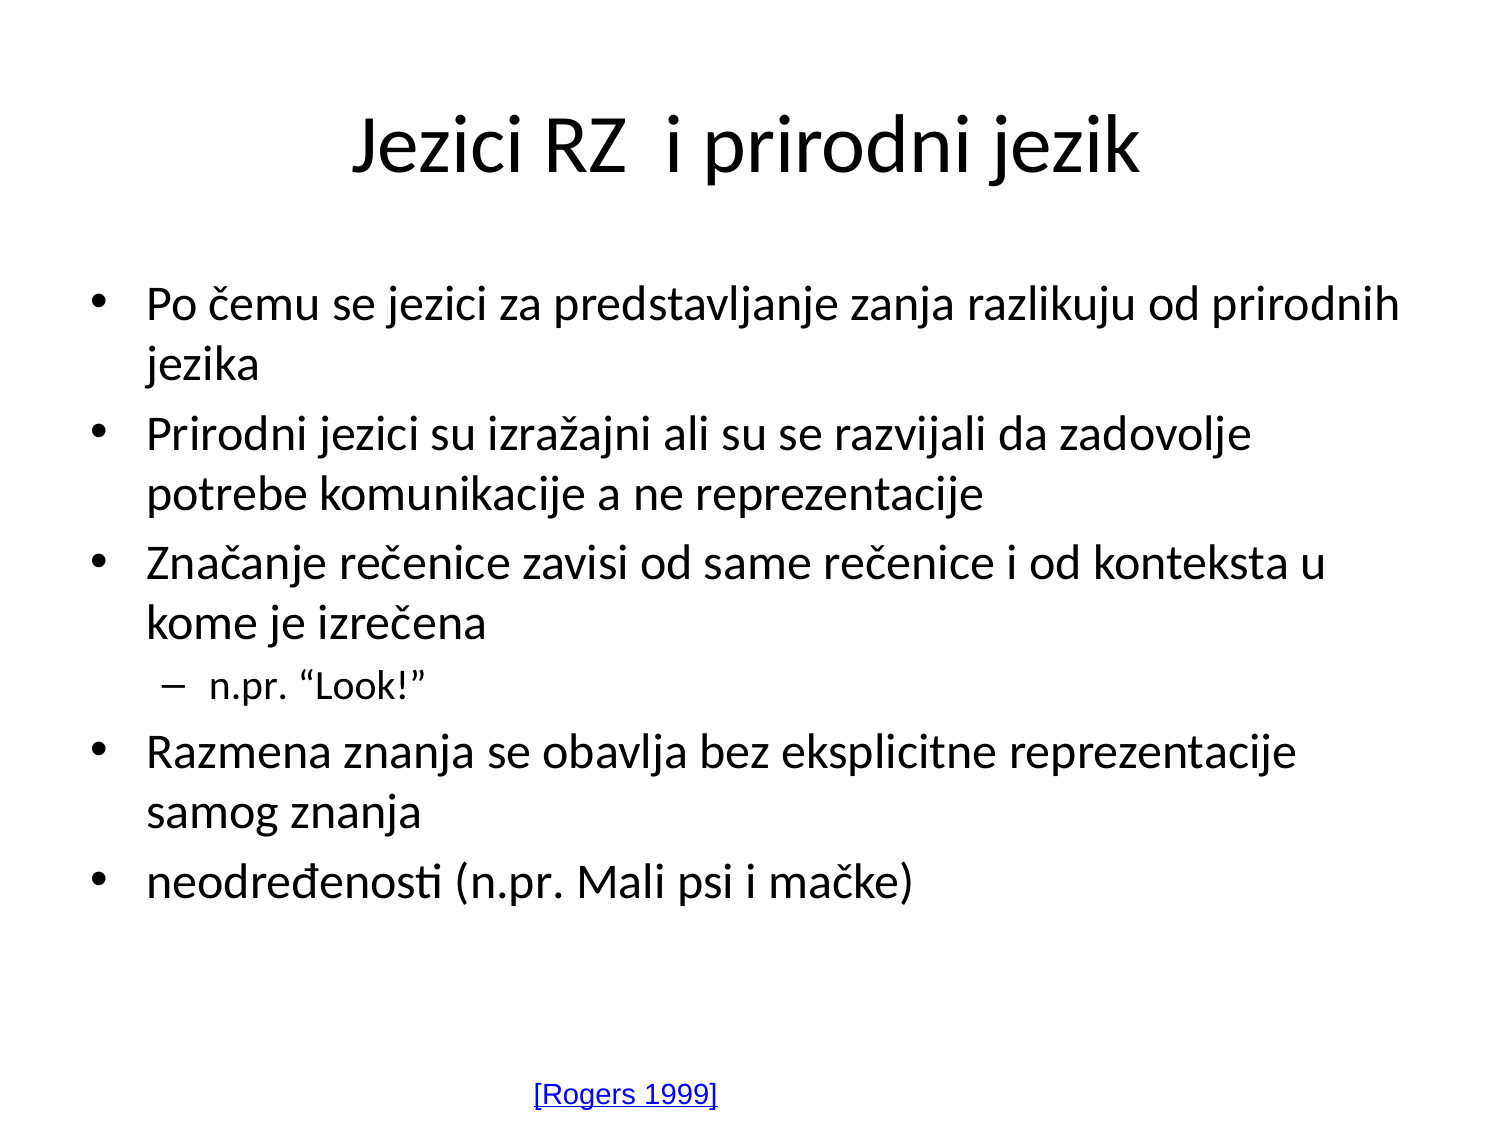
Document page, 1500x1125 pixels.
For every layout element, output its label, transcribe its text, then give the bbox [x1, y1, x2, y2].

title Jezici RZ i prirodni jezik [75, 45, 1425, 233]
list Po čemu se jezici za predstavljanje zanja razlikuju od prirodnih jezika Prirodni jezici su izražajni ali su se razvijali da zadovolje potrebe komunikacije a ne reprezentacije Značanje rečenice zavisi od same rečenice i od konteksta u kome je izrečena n.pr. “Look!” Razmena znanja se obavlja bez eksplicitne reprezentacije samog znanja neodređenosti (n.pr. Mali psi i mačke) [75, 262, 1425, 1005]
text_box [Rogers 1999] [527, 1074, 725, 1110]
